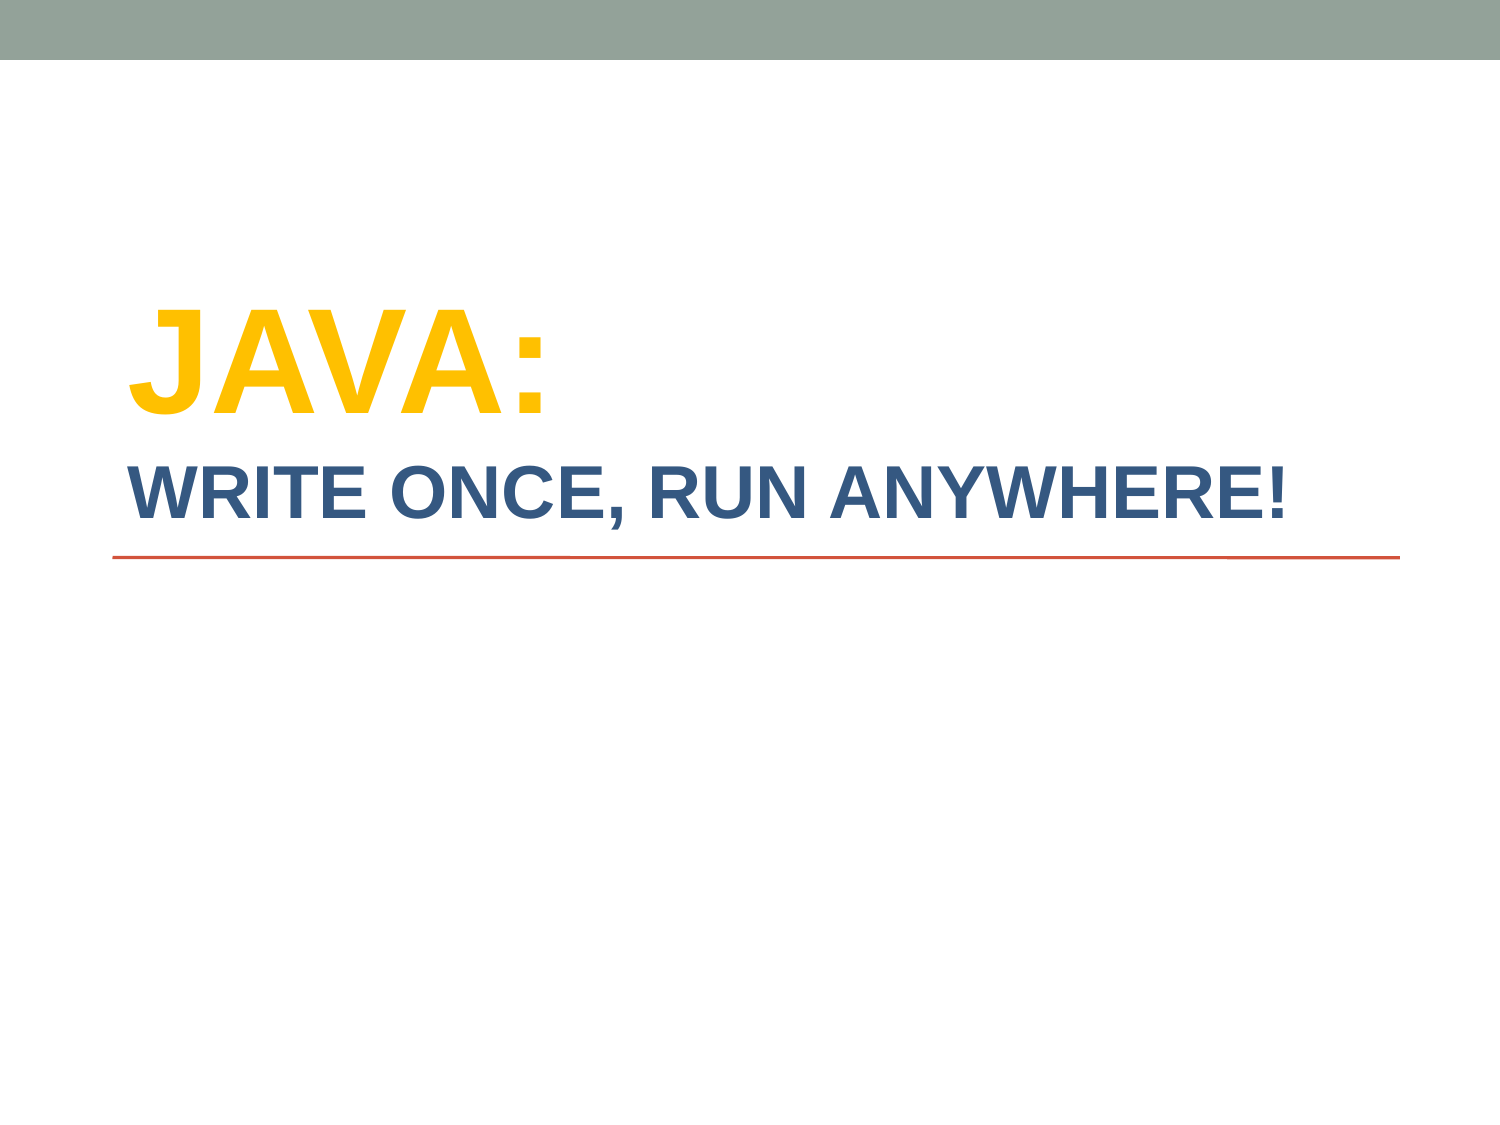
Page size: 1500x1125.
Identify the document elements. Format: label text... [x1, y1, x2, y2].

title JAVA: Write once, run Anywhere! [112, 224, 1400, 542]
